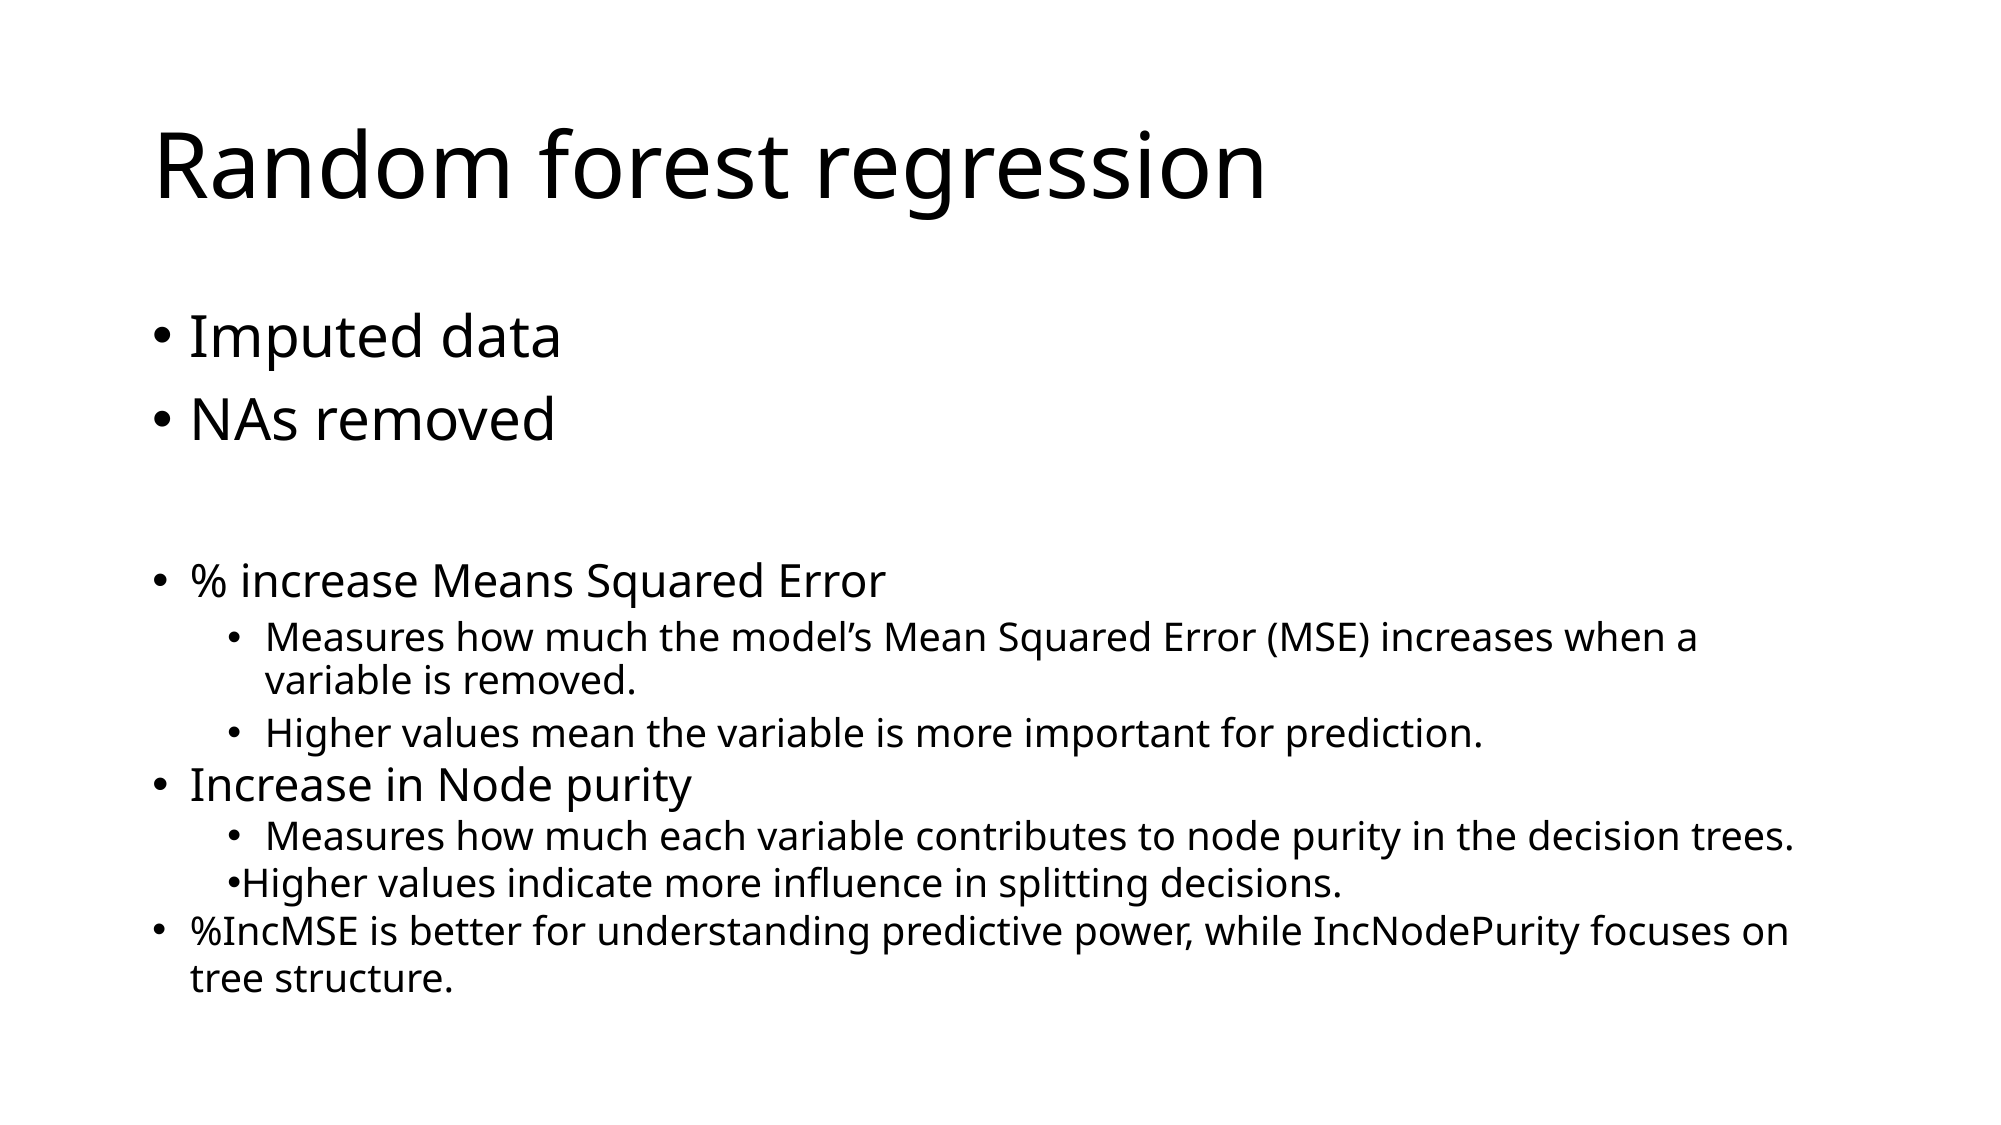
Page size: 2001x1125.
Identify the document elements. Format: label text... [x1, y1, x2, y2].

title Random forest regression [137, 59, 1863, 278]
list Imputed data NAs removed % increase Means Squared Error Measures how much the model’s Mean Squared Error (MSE) increases when a variable is removed. Higher values mean the variable is more important for prediction. Increase in Node purity Measures how much each variable contributes to node purity in the decision trees. Higher values indicate more influence in splitting decisions. %IncMSE is better for understanding predictive power, while IncNodePurity focuses on tree structure. [137, 299, 1863, 1014]
